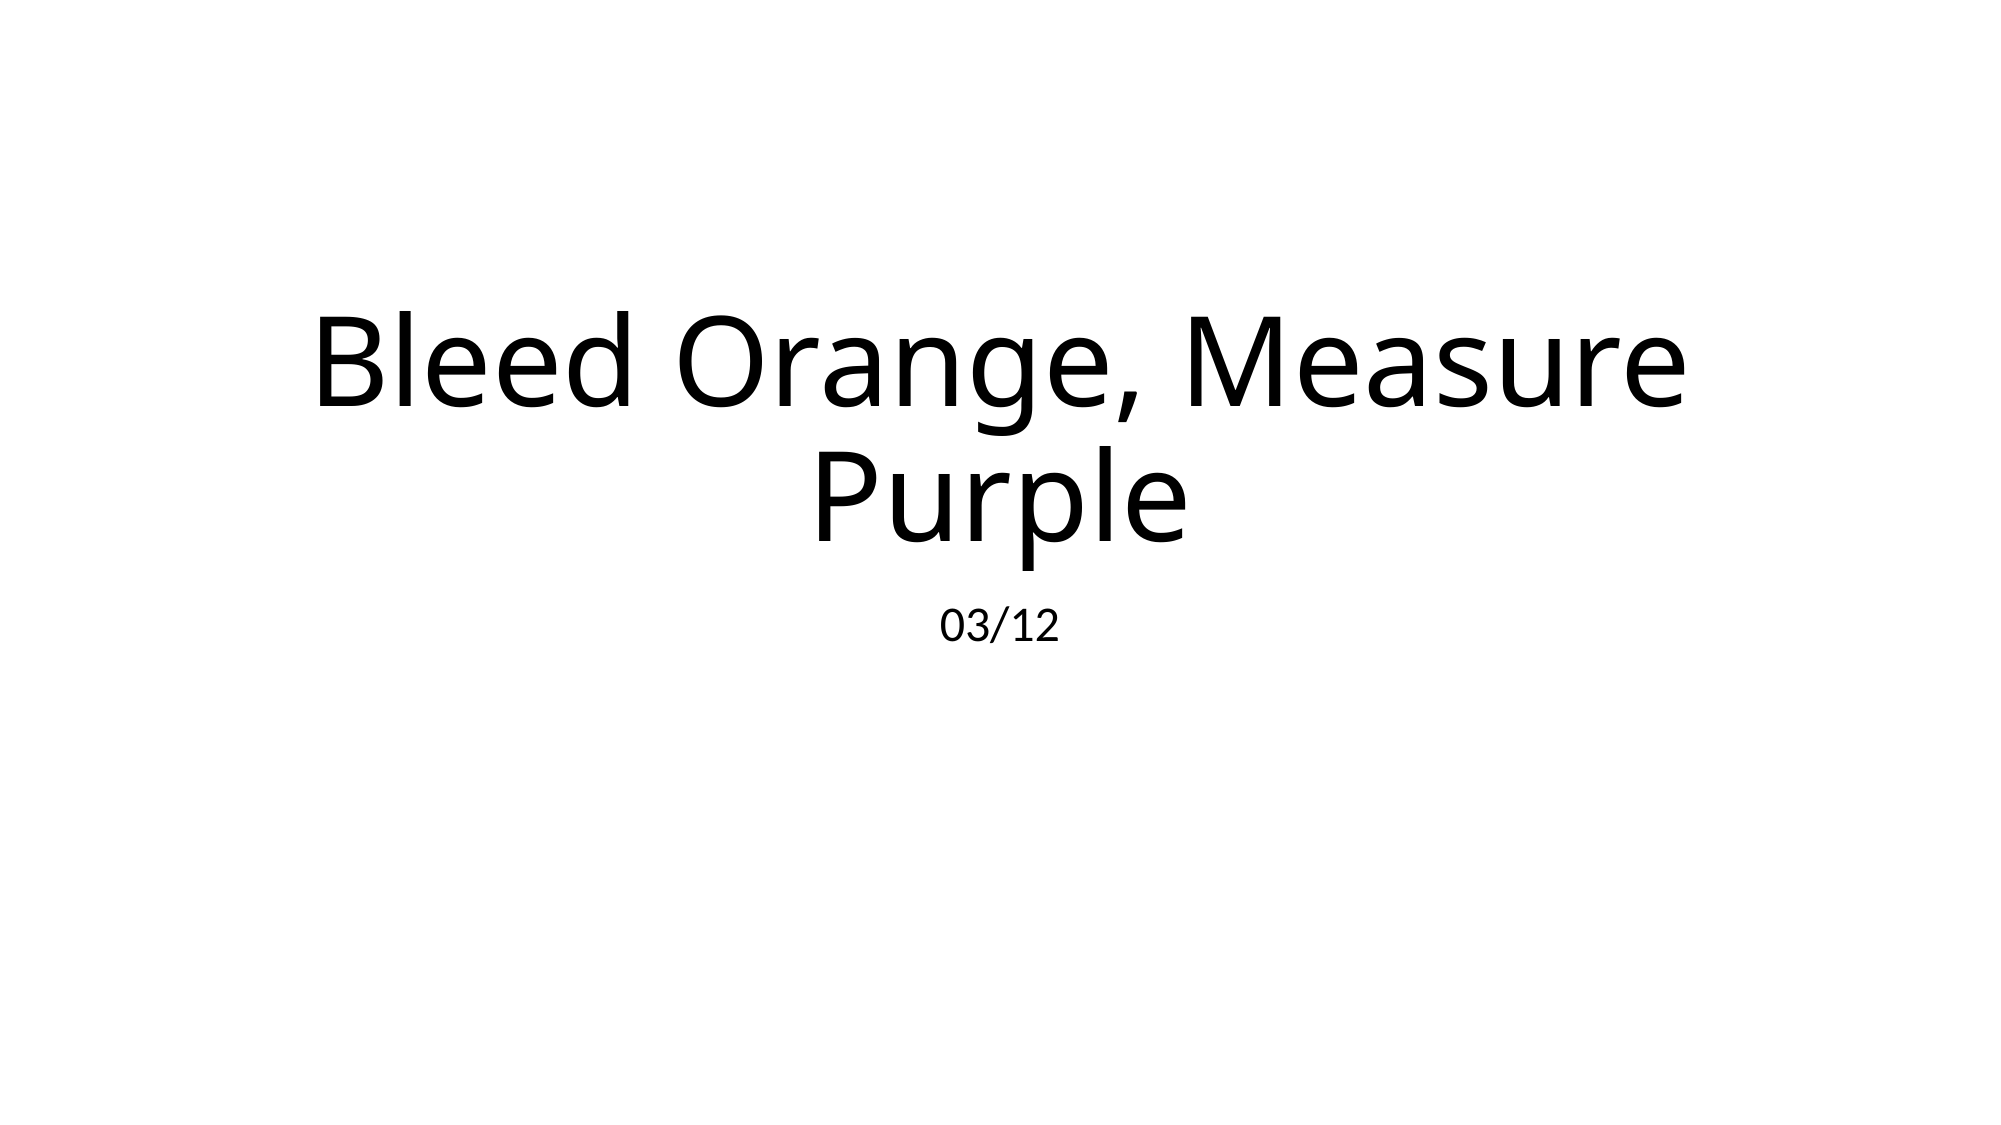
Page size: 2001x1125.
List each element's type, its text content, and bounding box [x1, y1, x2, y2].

title Bleed Orange, Measure Purple [249, 184, 1750, 576]
subtitle 03/12 [249, 590, 1750, 863]
